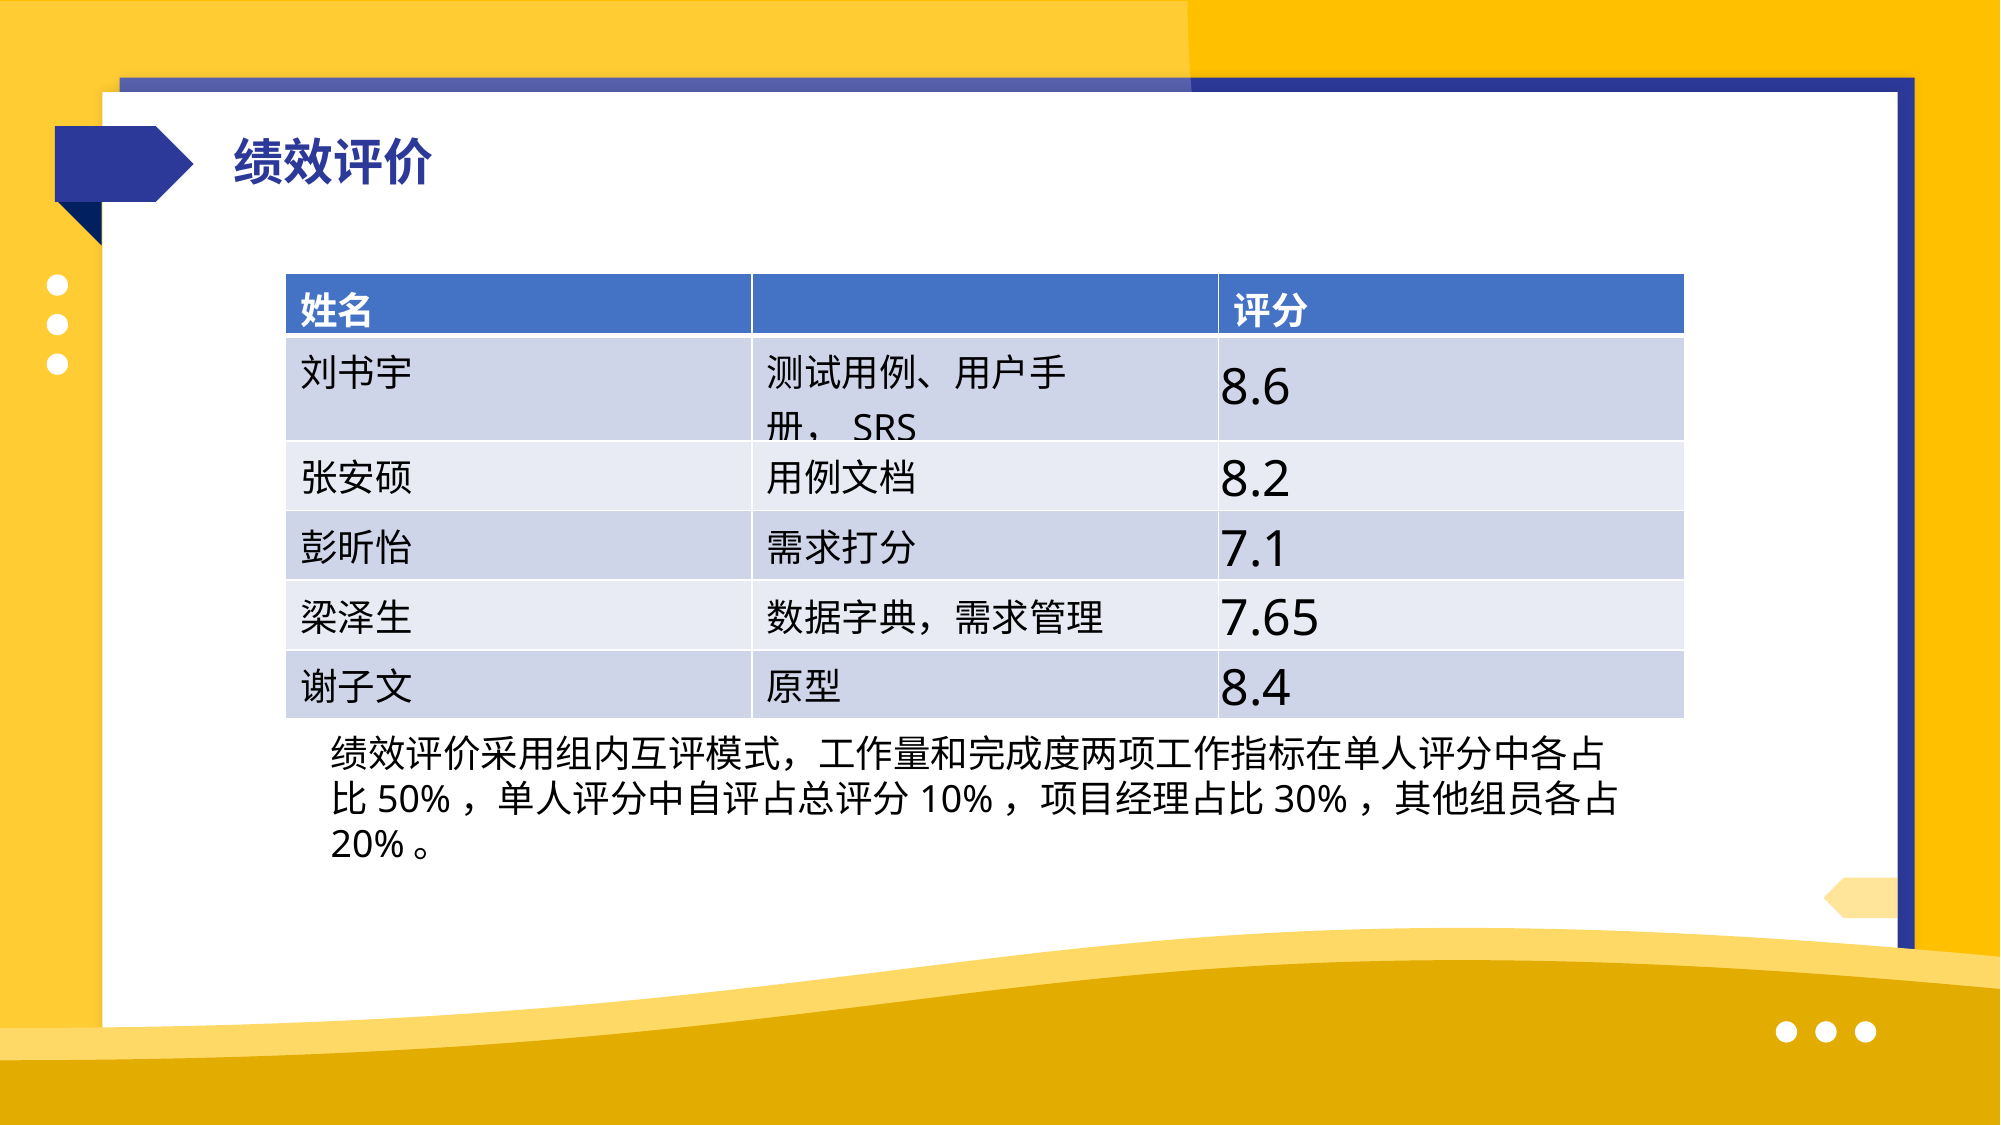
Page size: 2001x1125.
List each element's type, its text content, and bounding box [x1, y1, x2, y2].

table_cell 数据字典，需求管理 [753, 581, 1218, 649]
text_box 绩效评价 [218, 122, 449, 198]
table_header 评分 [1219, 274, 1684, 333]
table_cell 彭昕怡 [286, 511, 751, 579]
table_cell 需求打分 [753, 511, 1218, 579]
table_header 姓名 [286, 274, 751, 333]
table_cell 7.65 [1219, 581, 1684, 649]
text_box 绩效评价采用组内互评模式，工作量和完成度两项工作指标在单人评分中各占比50%，单人评分中自评占总评分10%，项目经理占比30%，其他组员各占20%。 [315, 722, 1655, 873]
table_cell 测试用例、用户手册，SRS [753, 338, 1218, 440]
table_cell 刘书宇 [286, 338, 751, 440]
table_cell 梁泽生 [286, 581, 751, 649]
table_cell 8.6 [1219, 338, 1684, 440]
table_header [753, 274, 1218, 333]
table_cell 7.1 [1219, 511, 1684, 579]
table_cell 8.2 [1219, 442, 1684, 510]
table_cell 8.4 [1219, 651, 1684, 718]
table_cell 谢子文 [286, 651, 751, 718]
table_cell 张安硕 [286, 442, 751, 510]
table_cell 原型 [753, 651, 1218, 718]
table_cell 用例文档 [753, 442, 1218, 510]
